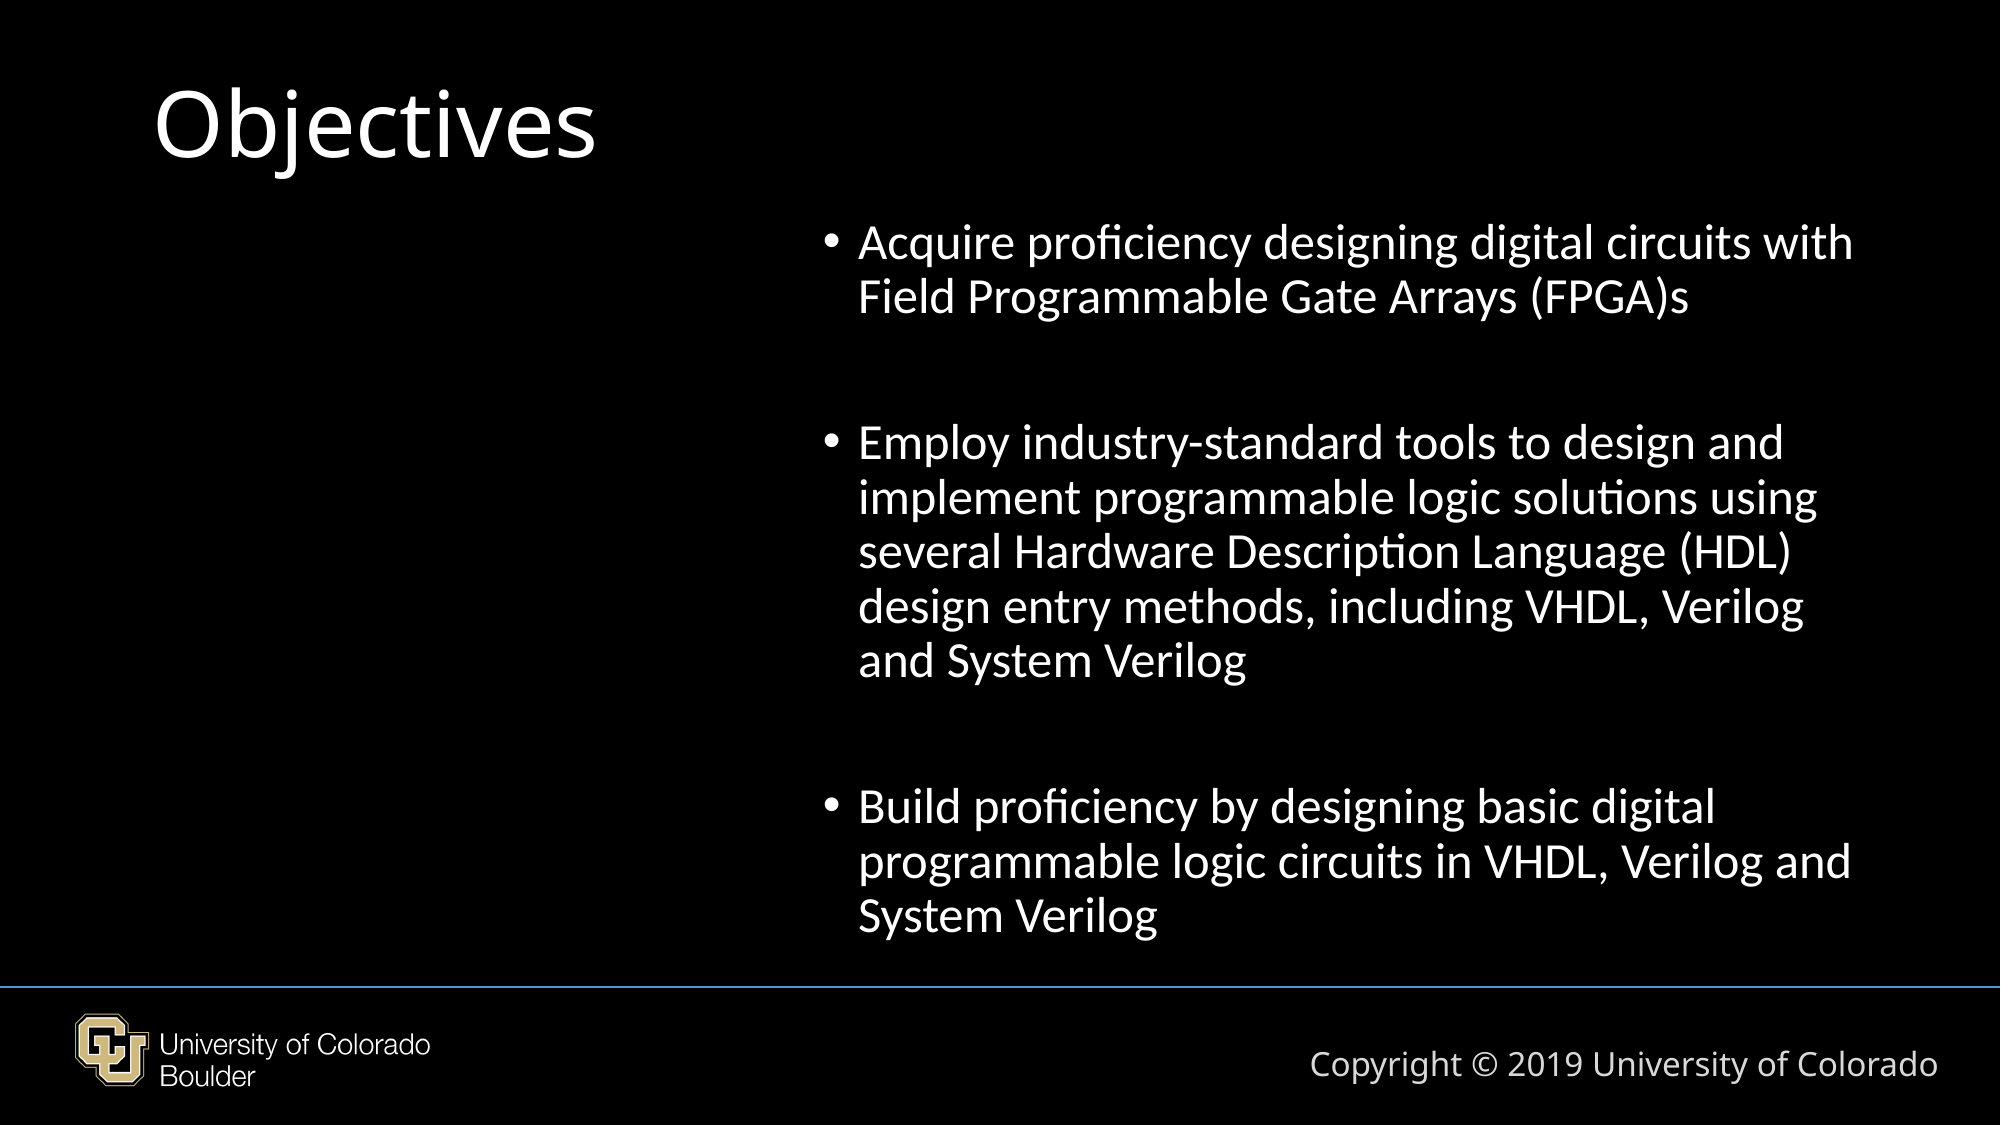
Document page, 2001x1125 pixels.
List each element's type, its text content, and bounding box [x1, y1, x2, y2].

text_box Objectives [137, 59, 1863, 196]
text_box Acquire proficiency designing digital circuits with Field Programmable Gate Arrays (FPGA)s Employ industry-standard tools to design and implement programmable logic solutions using several Hardware Description Language (HDL) design entry methods, including VHDL, Verilog and System Verilog Build proficiency by designing basic digital programmable logic circuits in VHDL, Verilog and System Verilog [807, 208, 1895, 966]
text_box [1294, 1010, 2000, 1118]
picture [62, 1007, 458, 1105]
